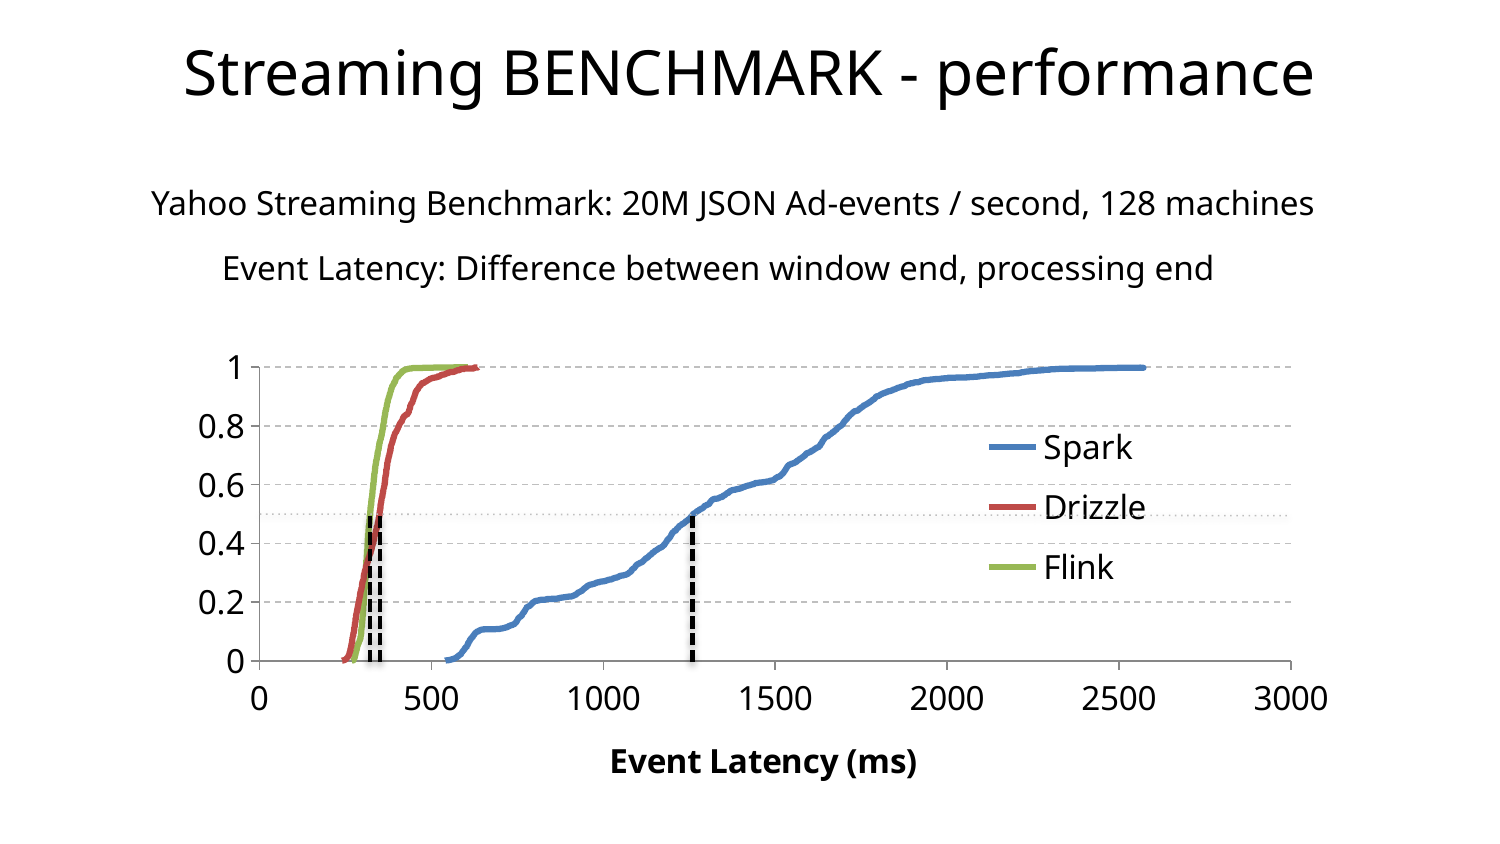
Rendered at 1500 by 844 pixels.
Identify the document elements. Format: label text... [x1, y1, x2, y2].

text_box Yahoo Streaming Benchmark: 20M JSON Ad-events / second, 128 machines [136, 174, 1332, 229]
chart [138, 326, 1362, 807]
text_box Streaming BENCHMARK - performance [74, 0, 1425, 141]
text_box Event Latency: Difference between window end, processing end [207, 239, 1231, 295]
